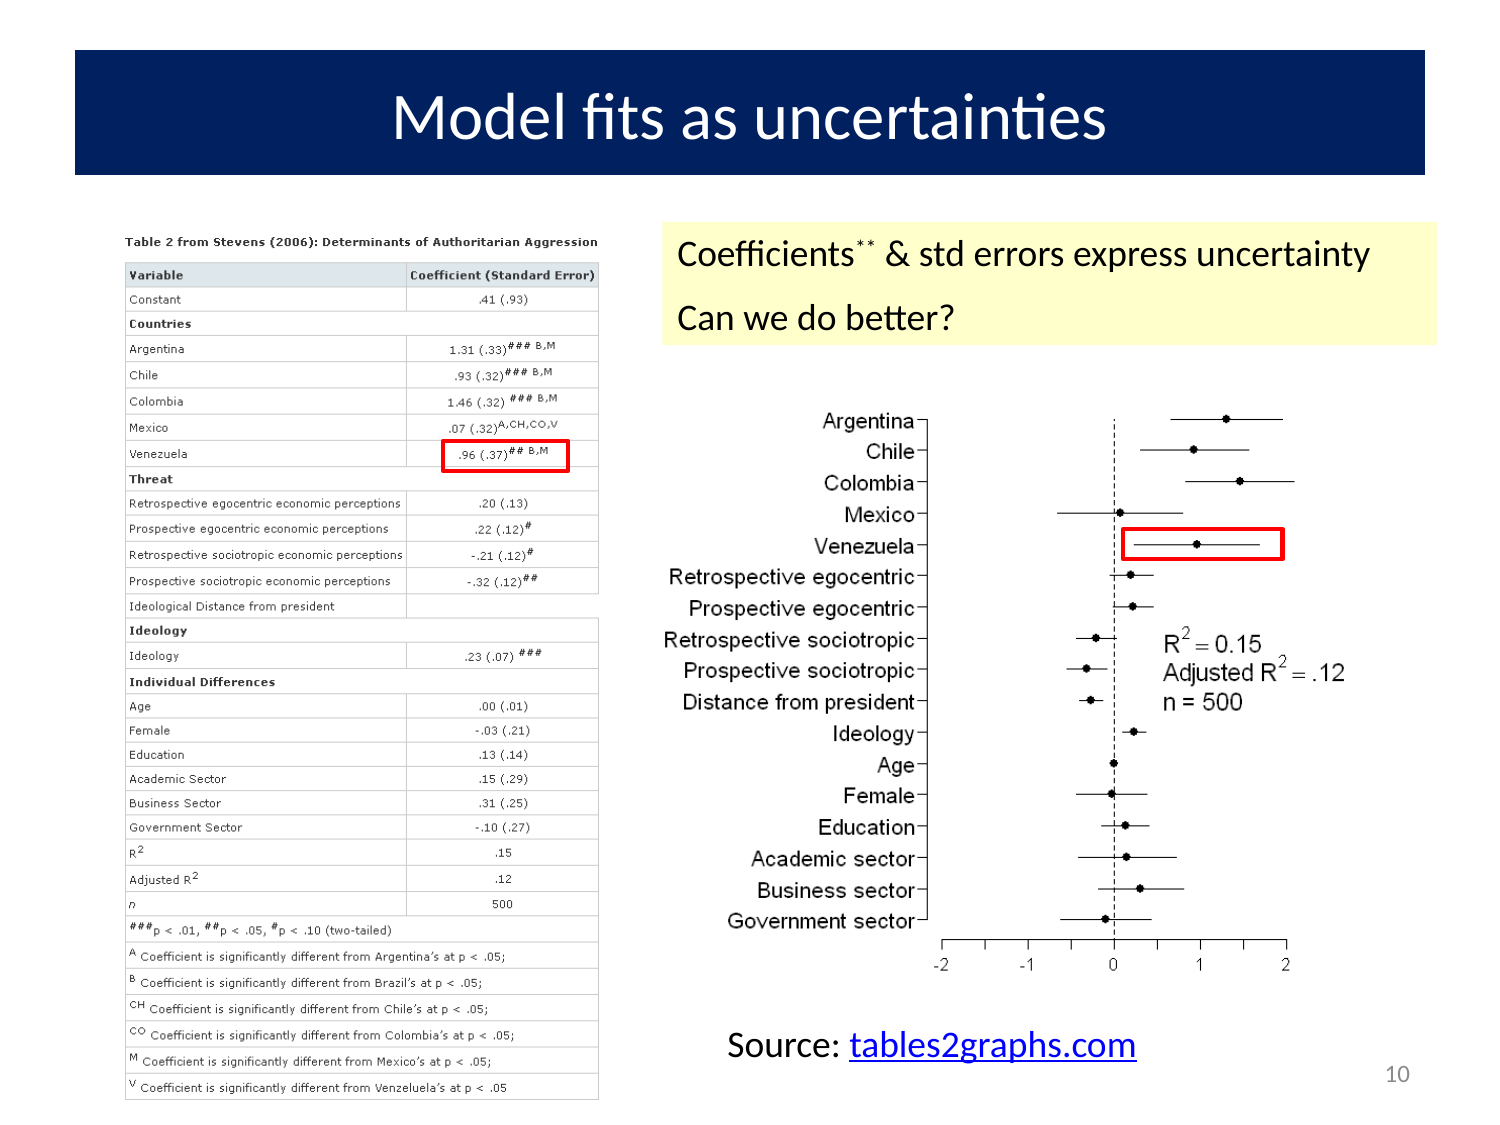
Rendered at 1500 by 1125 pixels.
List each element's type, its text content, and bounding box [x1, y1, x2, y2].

picture [662, 399, 1345, 978]
title Model fits as uncertainties [75, 50, 1425, 175]
text_box Coefficients** & std errors express uncertainty Can we do better? [662, 221, 1438, 346]
picture [124, 237, 599, 1101]
text_box Source: tables2graphs.com [712, 1012, 1250, 1073]
slide_number 10 [1074, 1042, 1425, 1103]
